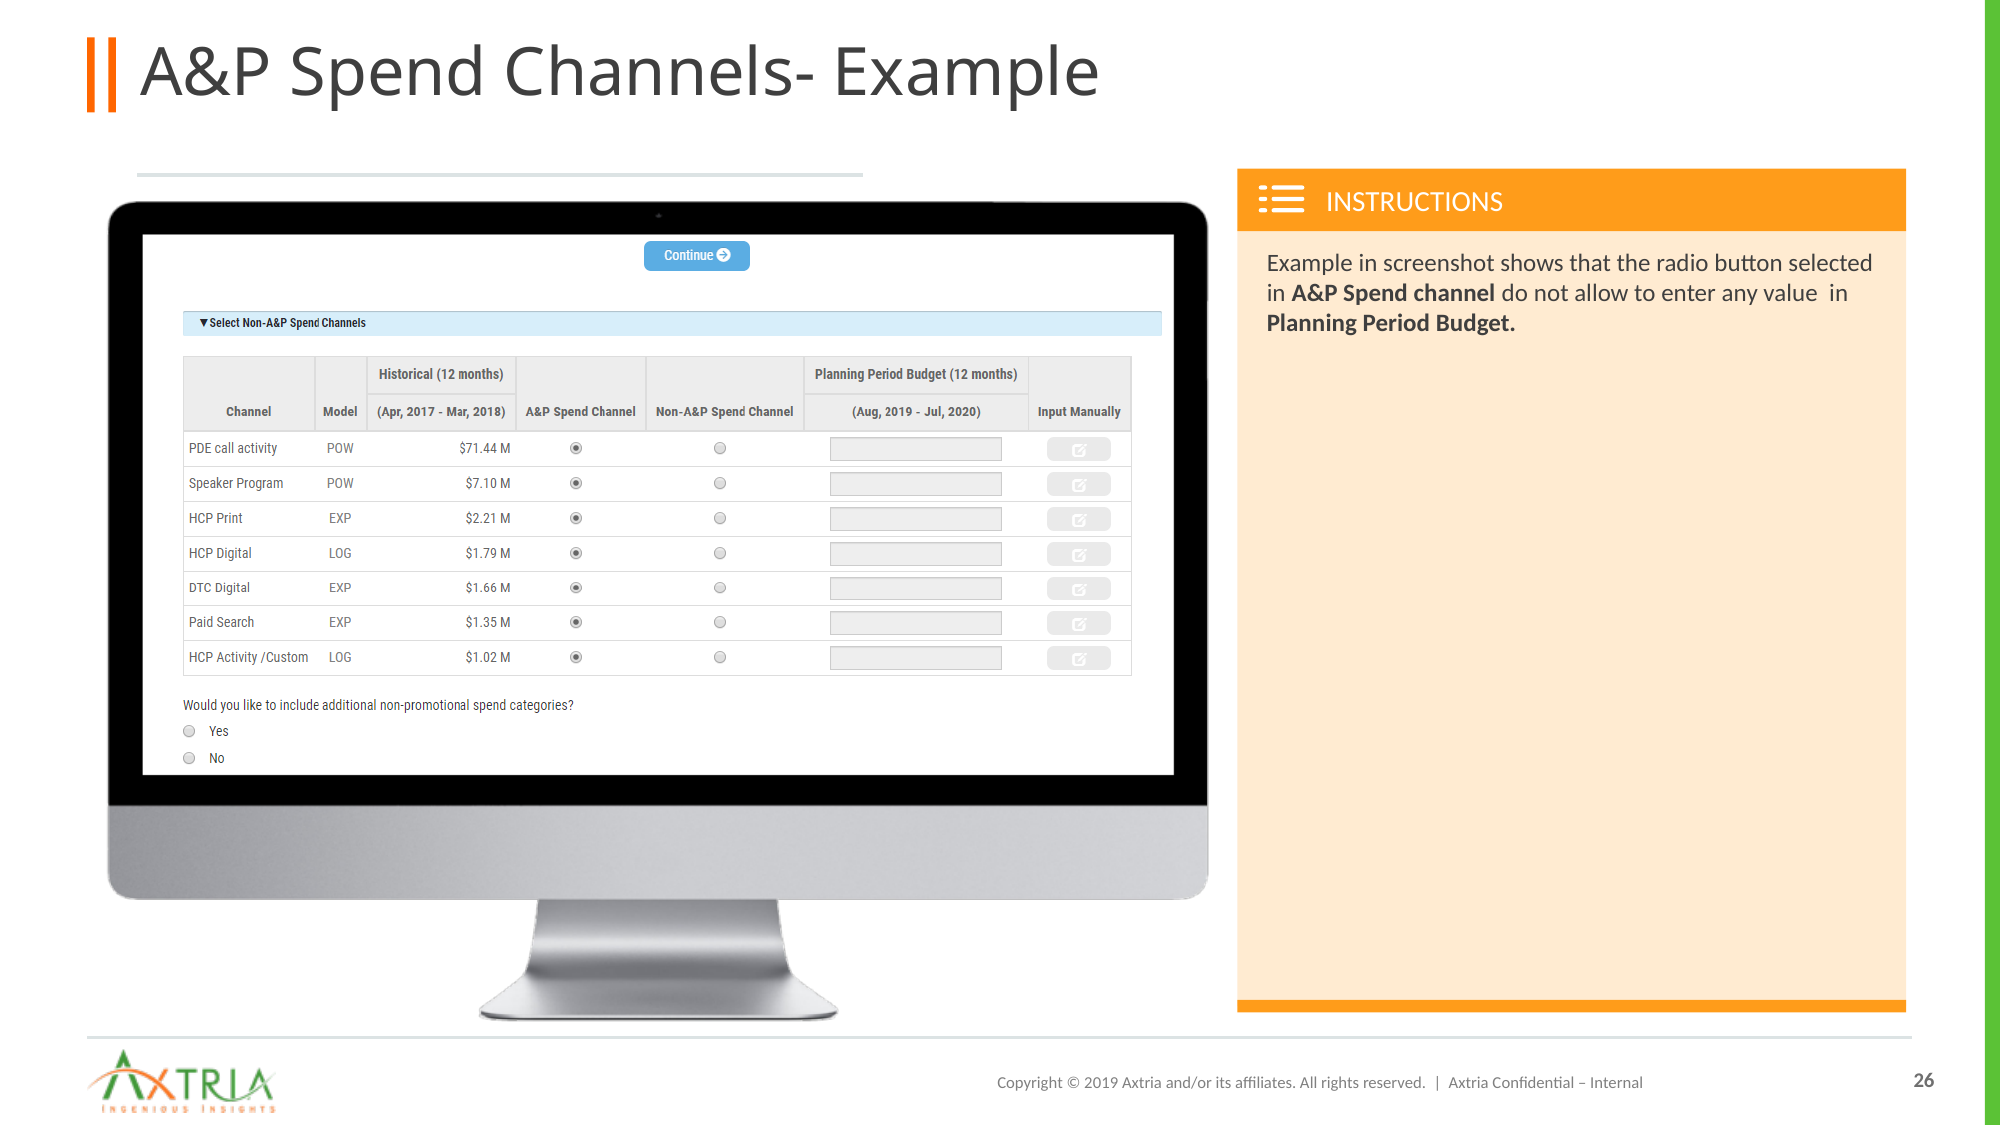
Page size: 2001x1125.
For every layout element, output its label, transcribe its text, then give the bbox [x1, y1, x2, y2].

text_box [1271, 208, 1305, 213]
picture [93, 199, 1221, 1025]
text_box [1258, 185, 1268, 190]
text_box [1236, 999, 1907, 1013]
text_box INSTRUCTIONS [1236, 168, 1907, 232]
title A&P Spend Channels- Example [140, 40, 1937, 107]
picture [87, 1049, 276, 1113]
text_box [1271, 196, 1305, 202]
text_box [1258, 196, 1268, 202]
text_box Example in screenshot shows that the radio button selected in A&P Spend channel do not allow to enter any value in Planning Period Budget. [1236, 232, 1907, 999]
text_box [1258, 208, 1268, 213]
text_box [1271, 185, 1305, 190]
